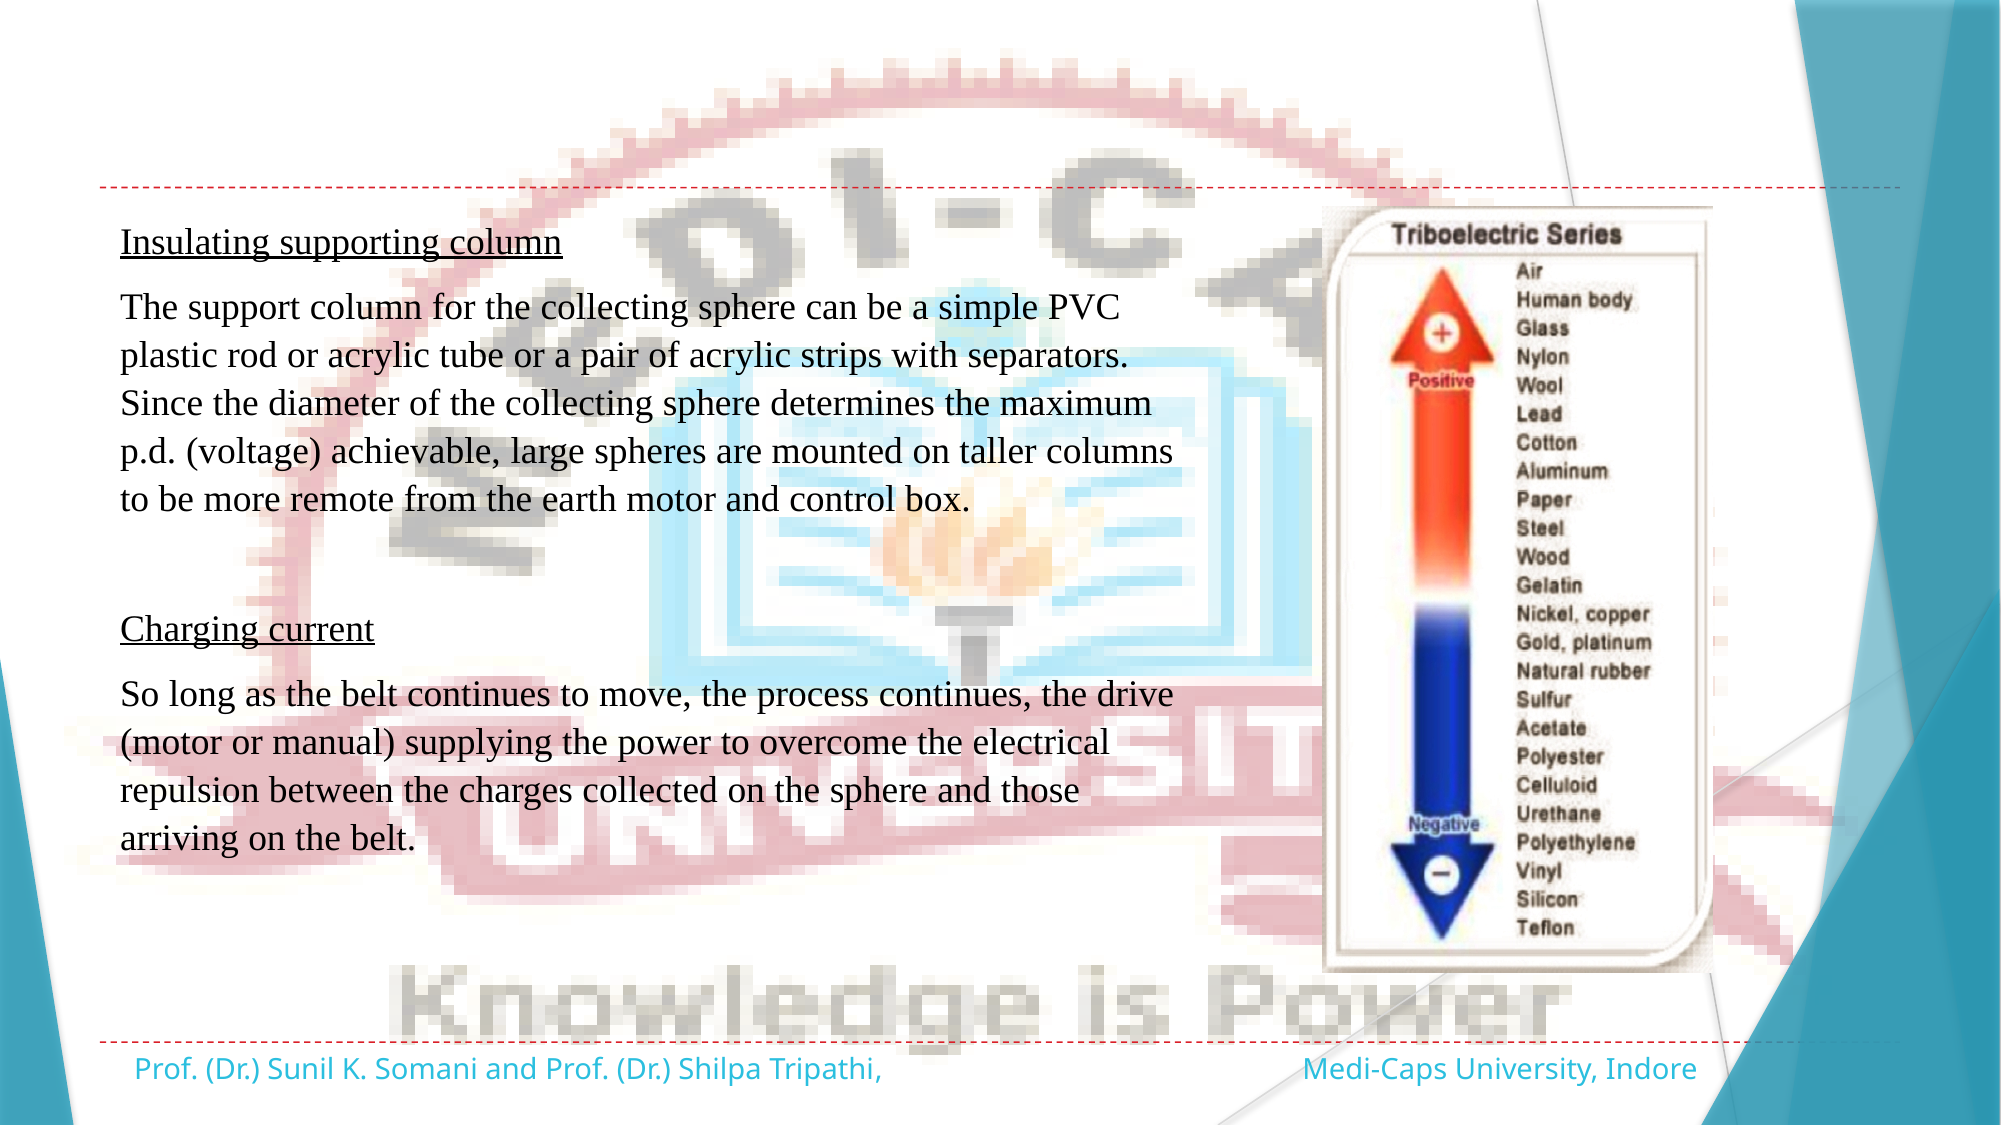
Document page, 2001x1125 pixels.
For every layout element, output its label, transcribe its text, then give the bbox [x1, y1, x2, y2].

picture [1321, 206, 1713, 973]
text_box Insulating supporting column The support column for the collecting sphere can be a simple PVC plastic rod or acrylic tube or a pair of acrylic strips with separators. Since the diameter of the collecting sphere determines the maximum p.d. (voltage) achievable, large spheres are mounted on taller columns to be more remote from the earth motor and control box. Charging current So long as the belt continues to move, the process continues, the drive (motor or manual) supplying the power to overcome the electrical repulsion between the charges collected on the sphere and those arriving on the belt. [105, 206, 1207, 866]
footer Prof. (Dr.) Sunil K. Somani and Prof. (Dr.) Shilpa Tripathi, Medi-Caps University, Indore [105, 1042, 1713, 1103]
